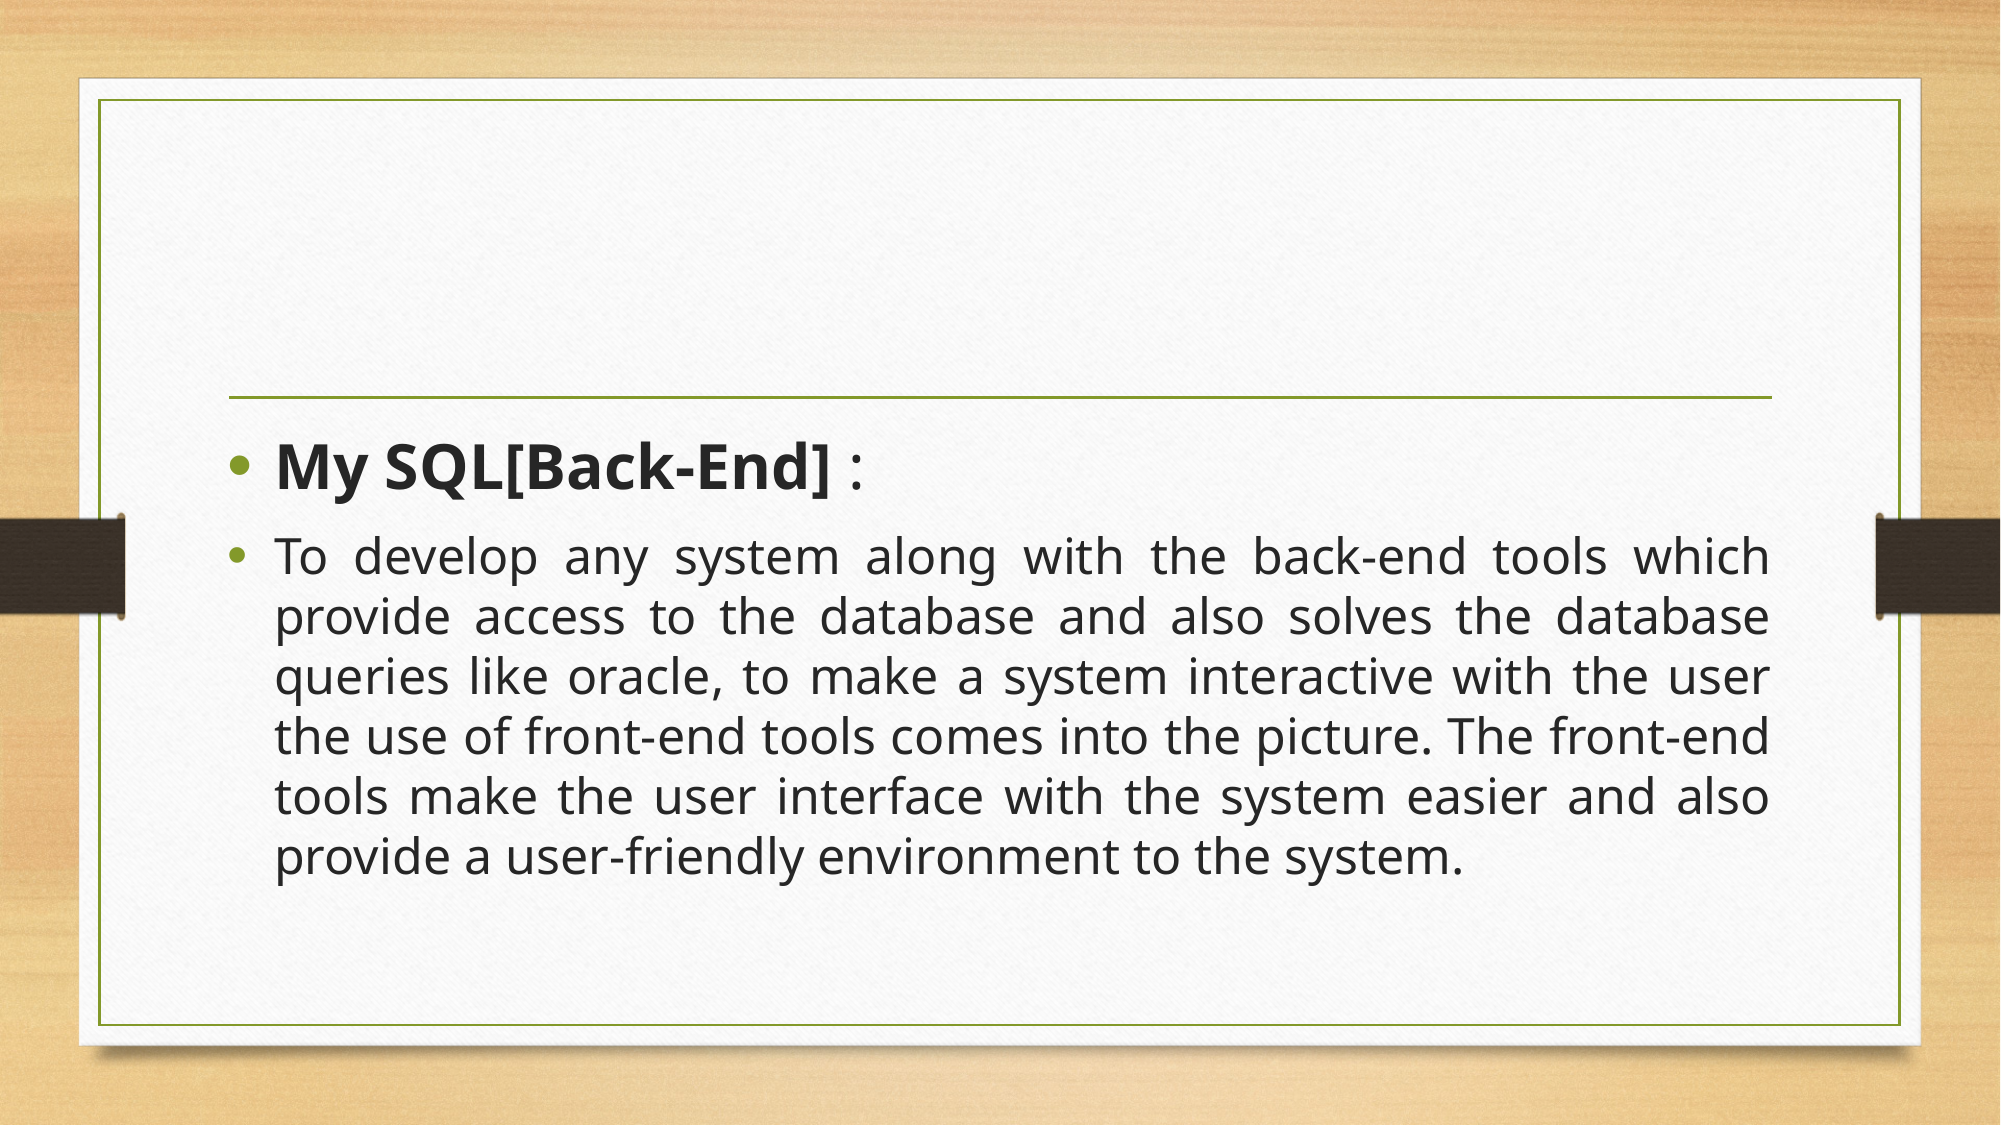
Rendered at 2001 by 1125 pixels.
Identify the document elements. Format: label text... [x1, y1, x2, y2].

picture [0, 0, 2001, 1125]
list My SQL[Back-End] : To develop any system along with the back-end tools which provide access to the database and also solves the database queries like oracle, to make a system interactive with the user the use of front-end tools comes into the picture. The front-end tools make the user interface with the system easier and also provide a user-friendly environment to the system. [212, 419, 1788, 964]
